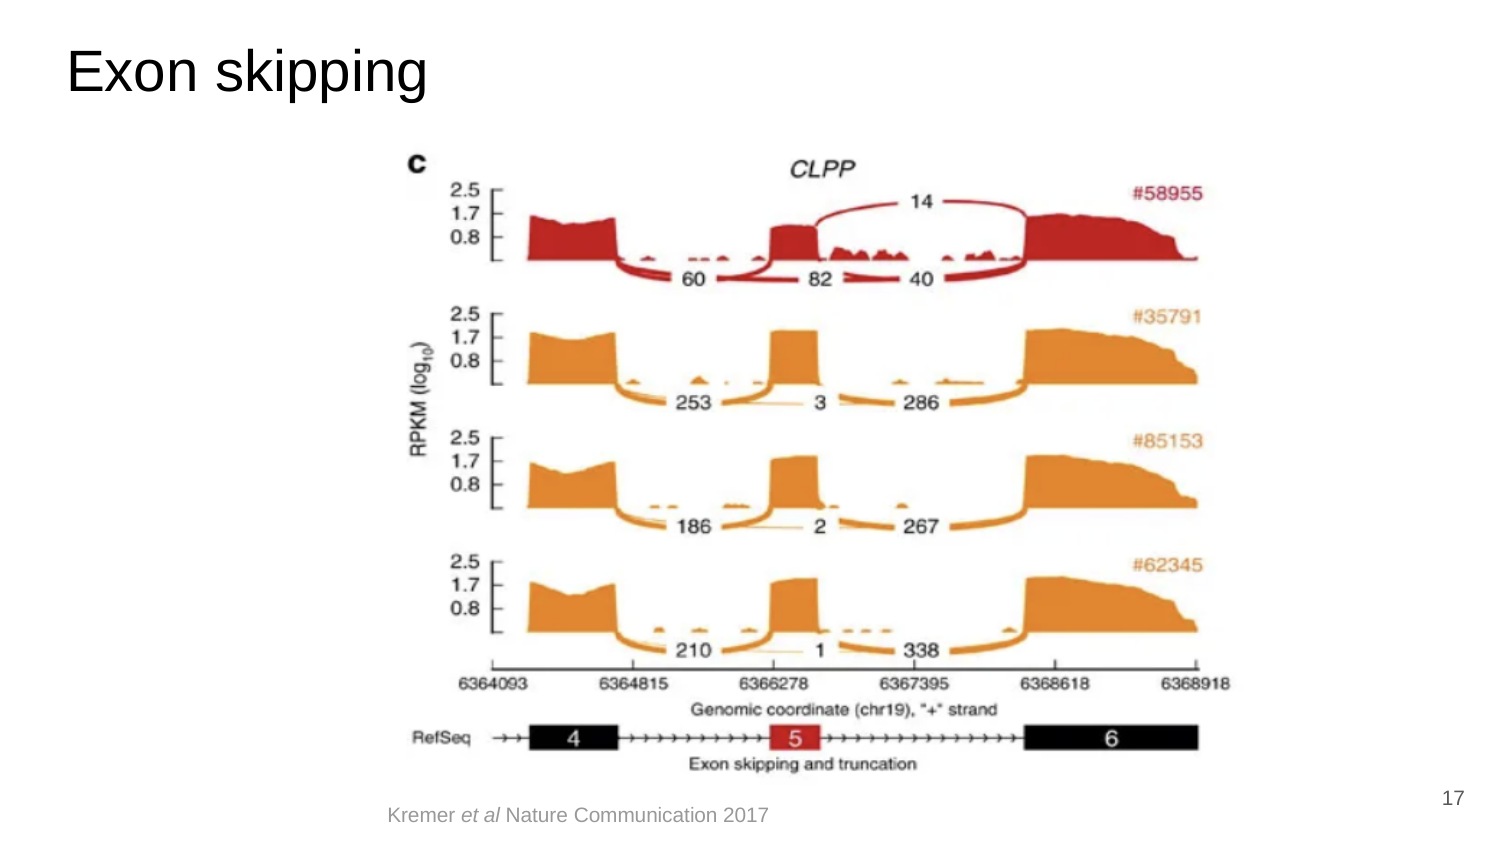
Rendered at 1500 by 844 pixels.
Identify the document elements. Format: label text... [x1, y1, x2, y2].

title Exon skipping [51, 17, 1449, 112]
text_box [372, 142, 1440, 844]
slide_number ‹#› [1444, 764, 1480, 830]
